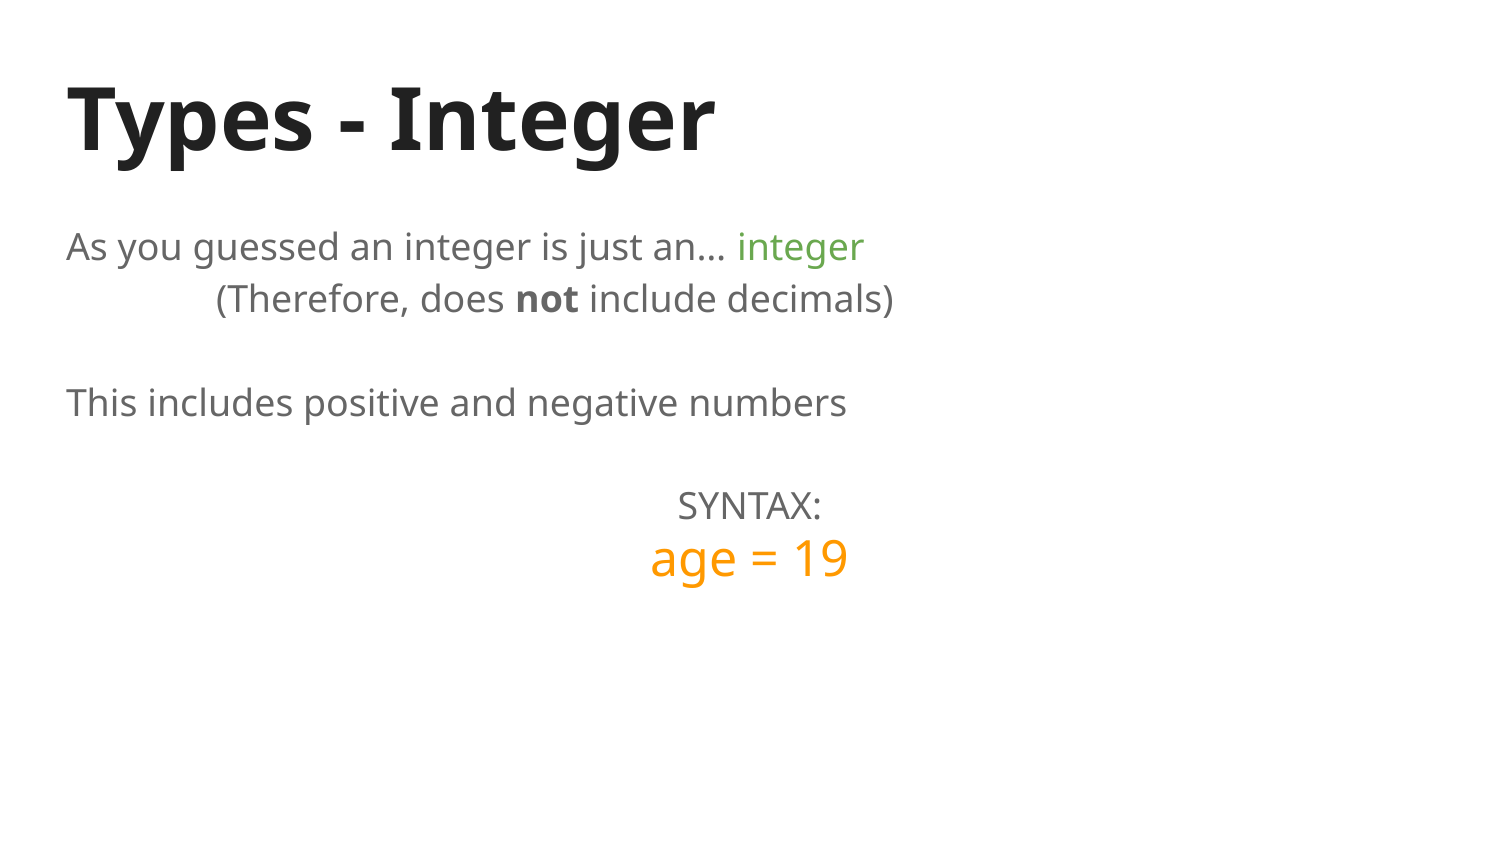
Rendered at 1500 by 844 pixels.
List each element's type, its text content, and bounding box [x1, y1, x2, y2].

list As you guessed an integer is just an… integer (Therefore, does not include decimals) This includes positive and negative numbers SYNTAX: age = 19 [51, 201, 1449, 750]
title Types - Integer [51, 48, 1449, 180]
